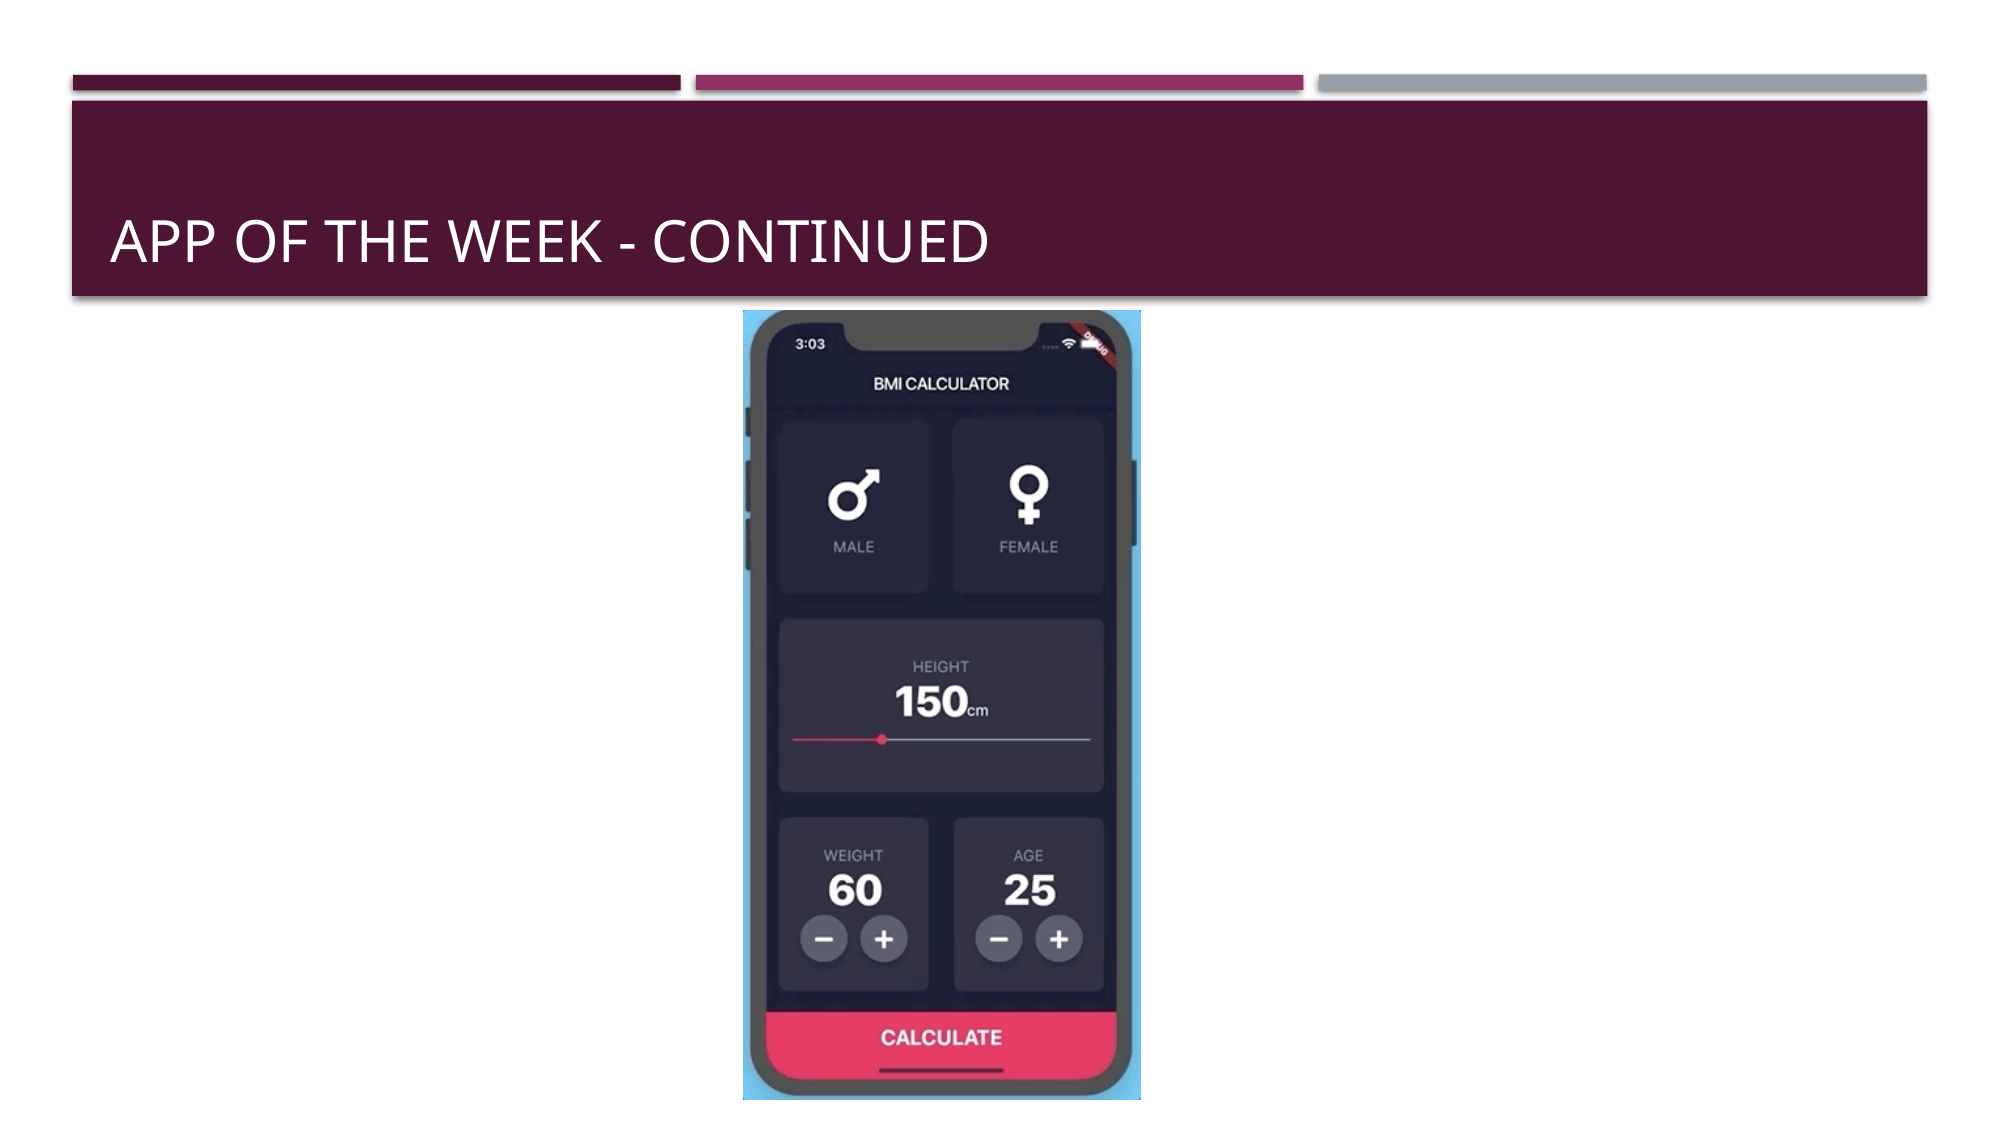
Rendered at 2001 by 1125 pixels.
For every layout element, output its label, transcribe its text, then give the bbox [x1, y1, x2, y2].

title App of the week - Continued [95, 115, 1905, 282]
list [742, 310, 1142, 1101]
